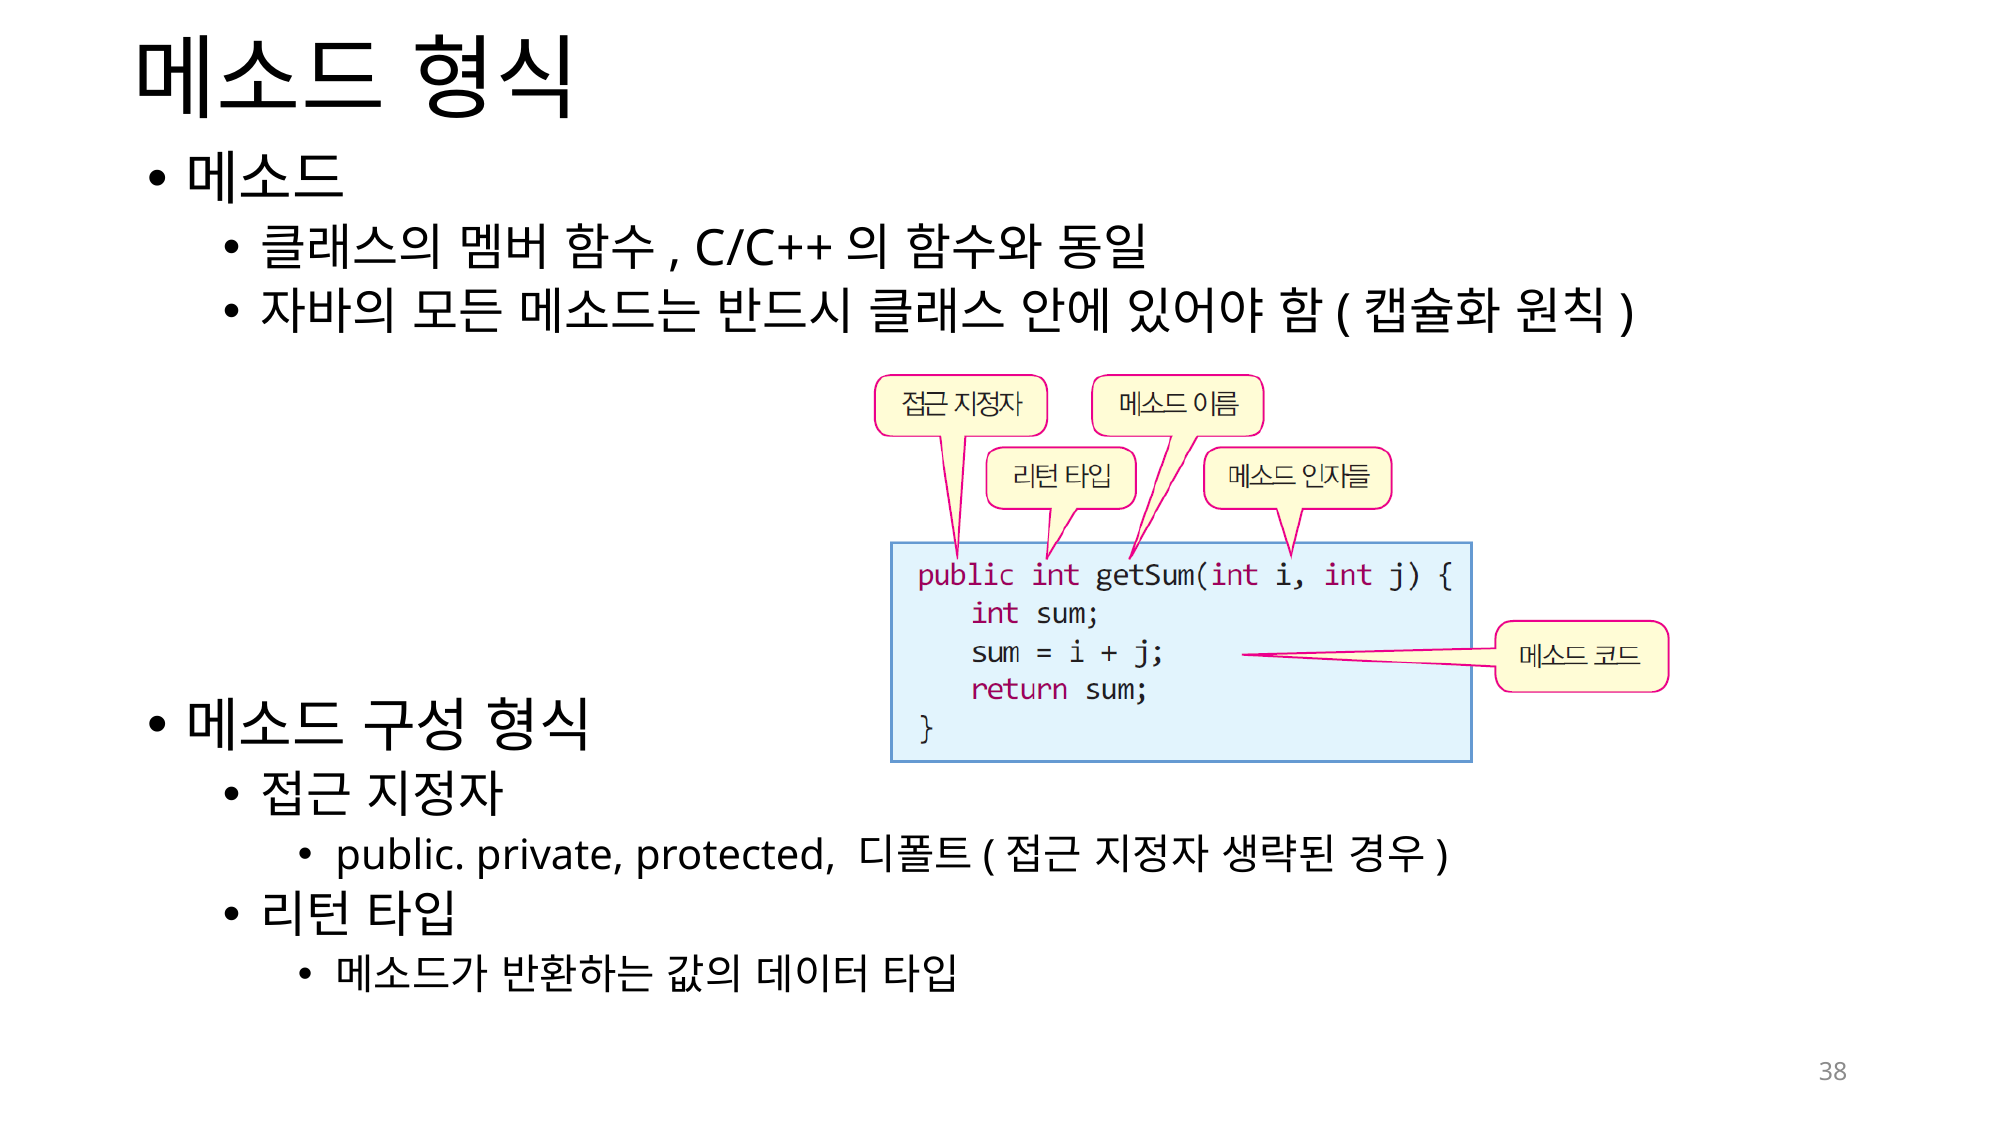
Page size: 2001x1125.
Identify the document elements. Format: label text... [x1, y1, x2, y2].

slide_number 38 [1412, 1042, 1863, 1103]
title 메소드 형식 [117, 2, 1843, 161]
list 메소드 클래스의 멤버 함수, C/C++의 함수와 동일 자바의 모든 메소드는 반드시 클래스 안에 있어야 함(캡슐화 원칙) 메소드 구성 형식 접근 지정자 public. private, protected, 디폴트(접근 지정자 생략된 경우) 리턴 타입 메소드가 반환하는 값의 데이터 타입 [132, 141, 1886, 1043]
picture [851, 361, 1686, 783]
